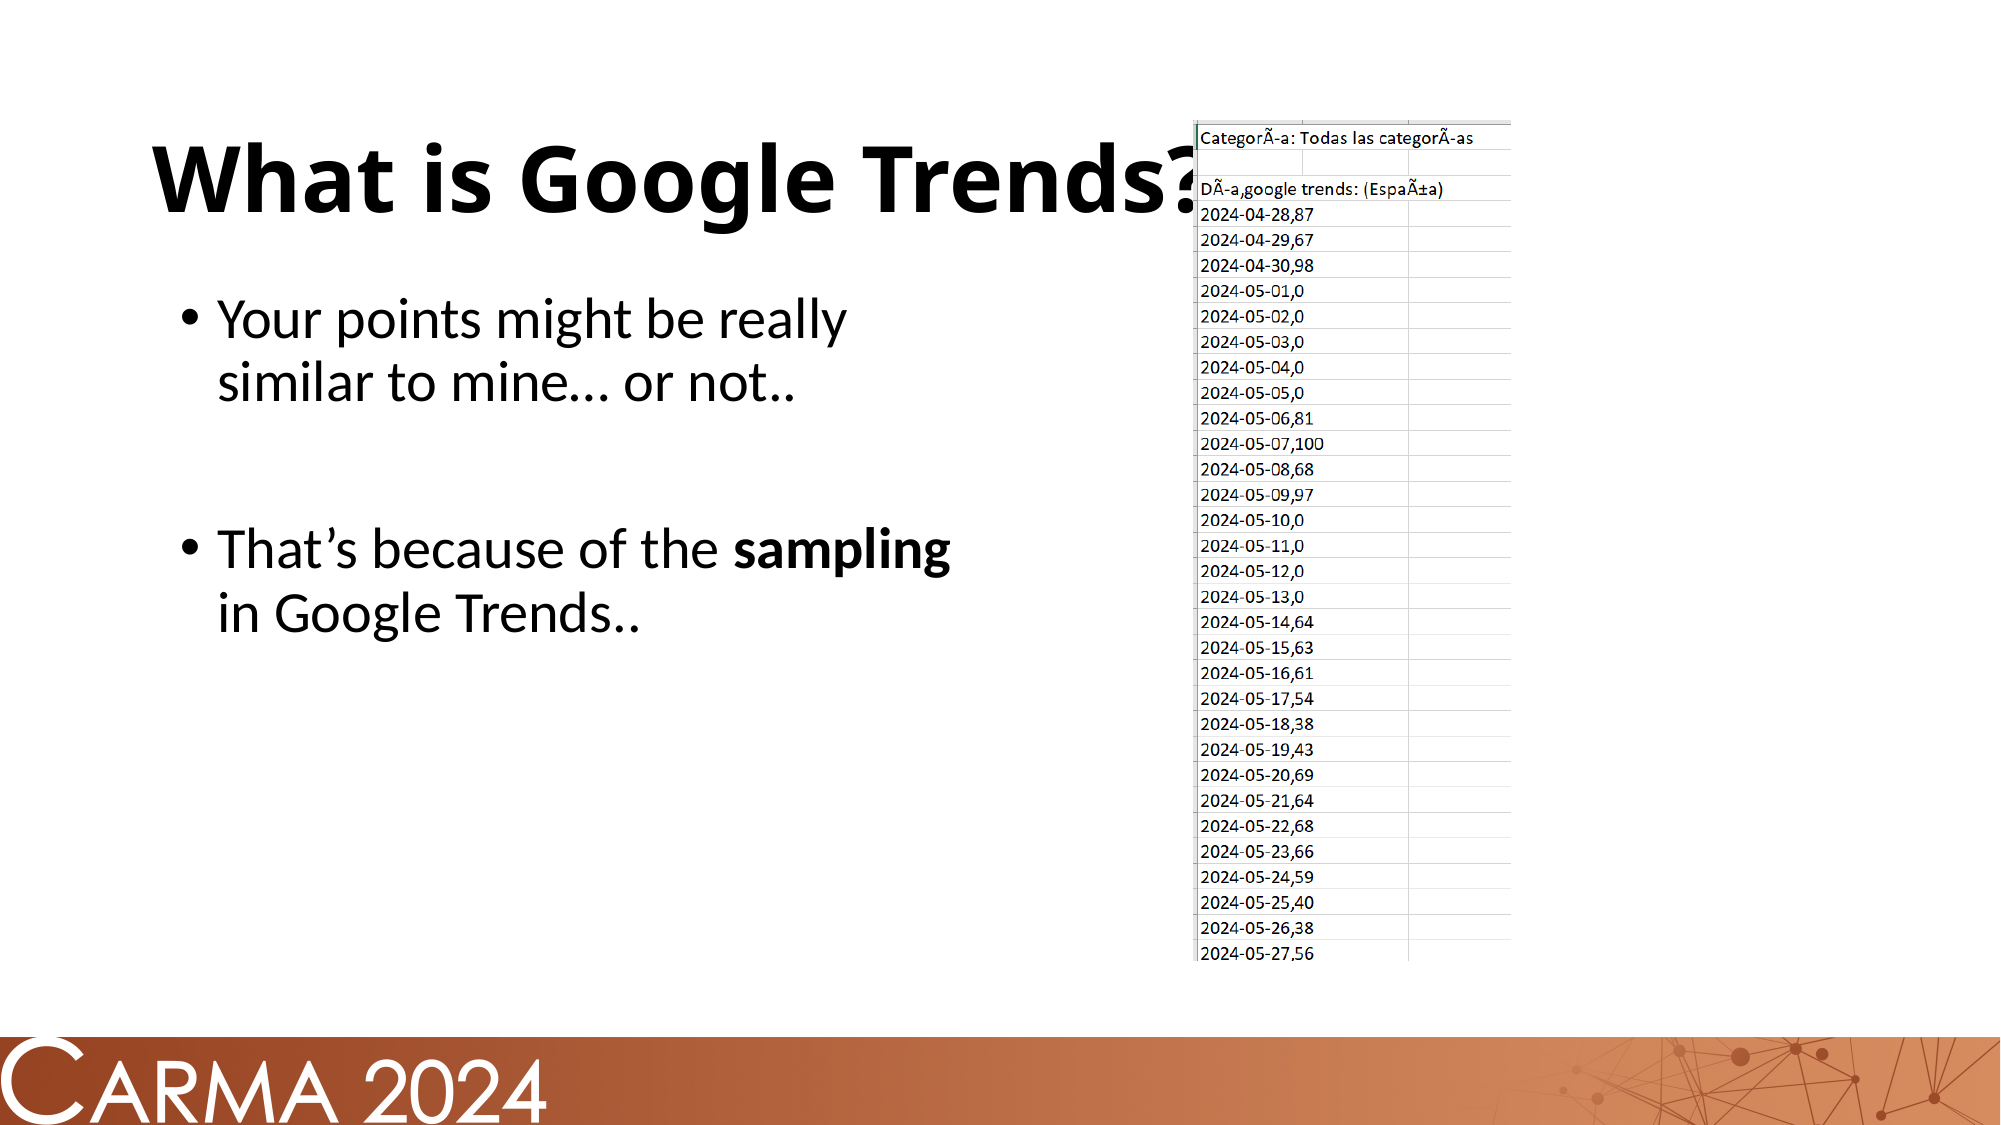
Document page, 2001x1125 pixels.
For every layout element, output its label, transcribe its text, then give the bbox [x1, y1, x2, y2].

picture [0, 0, 2001, 1125]
title What is Google Trends? [137, 70, 1863, 296]
list Your points might be really similar to mine… or not.. That’s because of the sampling in Google Trends.. [164, 280, 986, 976]
